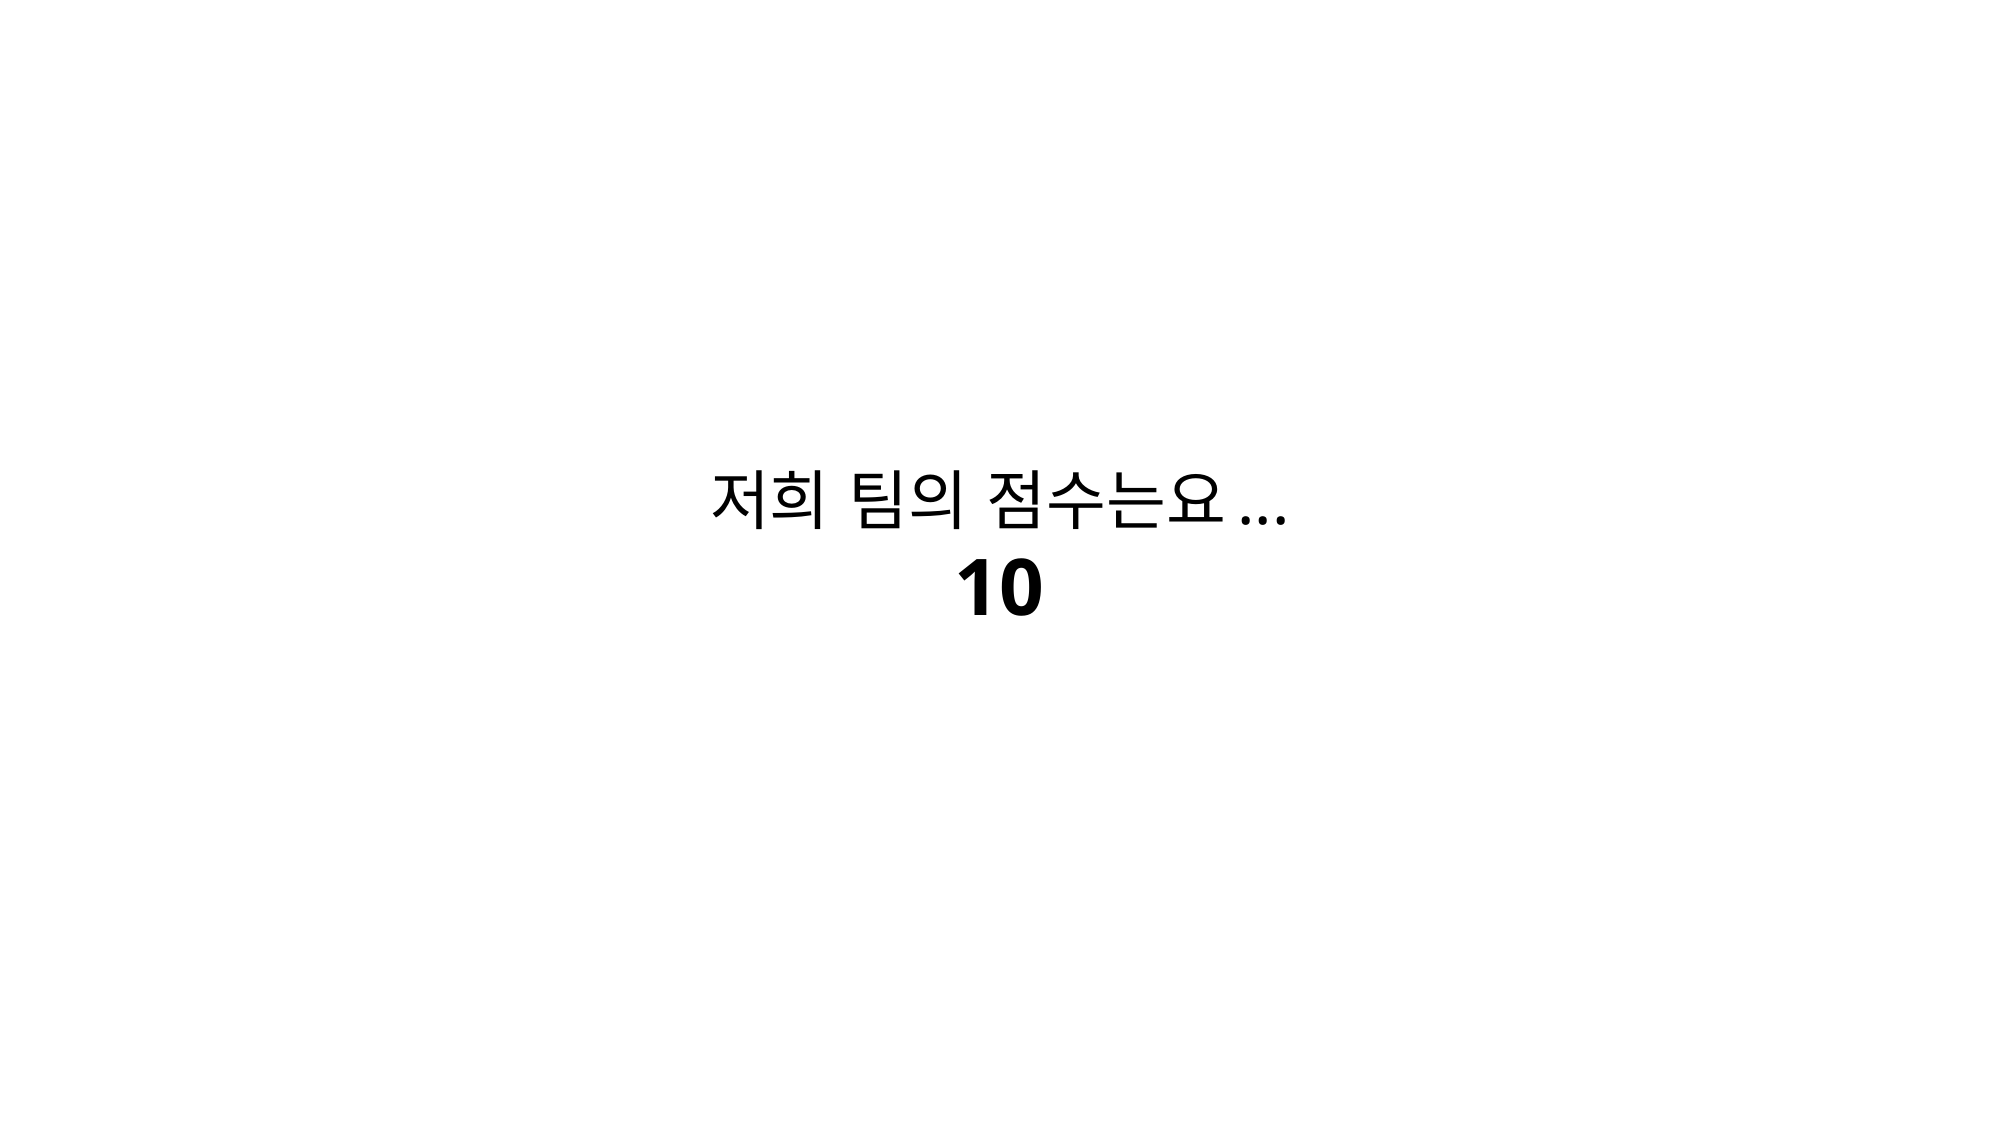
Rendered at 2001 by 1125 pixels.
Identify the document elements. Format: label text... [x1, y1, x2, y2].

title 저희 팀의 점수는요... 10 [99, 451, 1900, 639]
